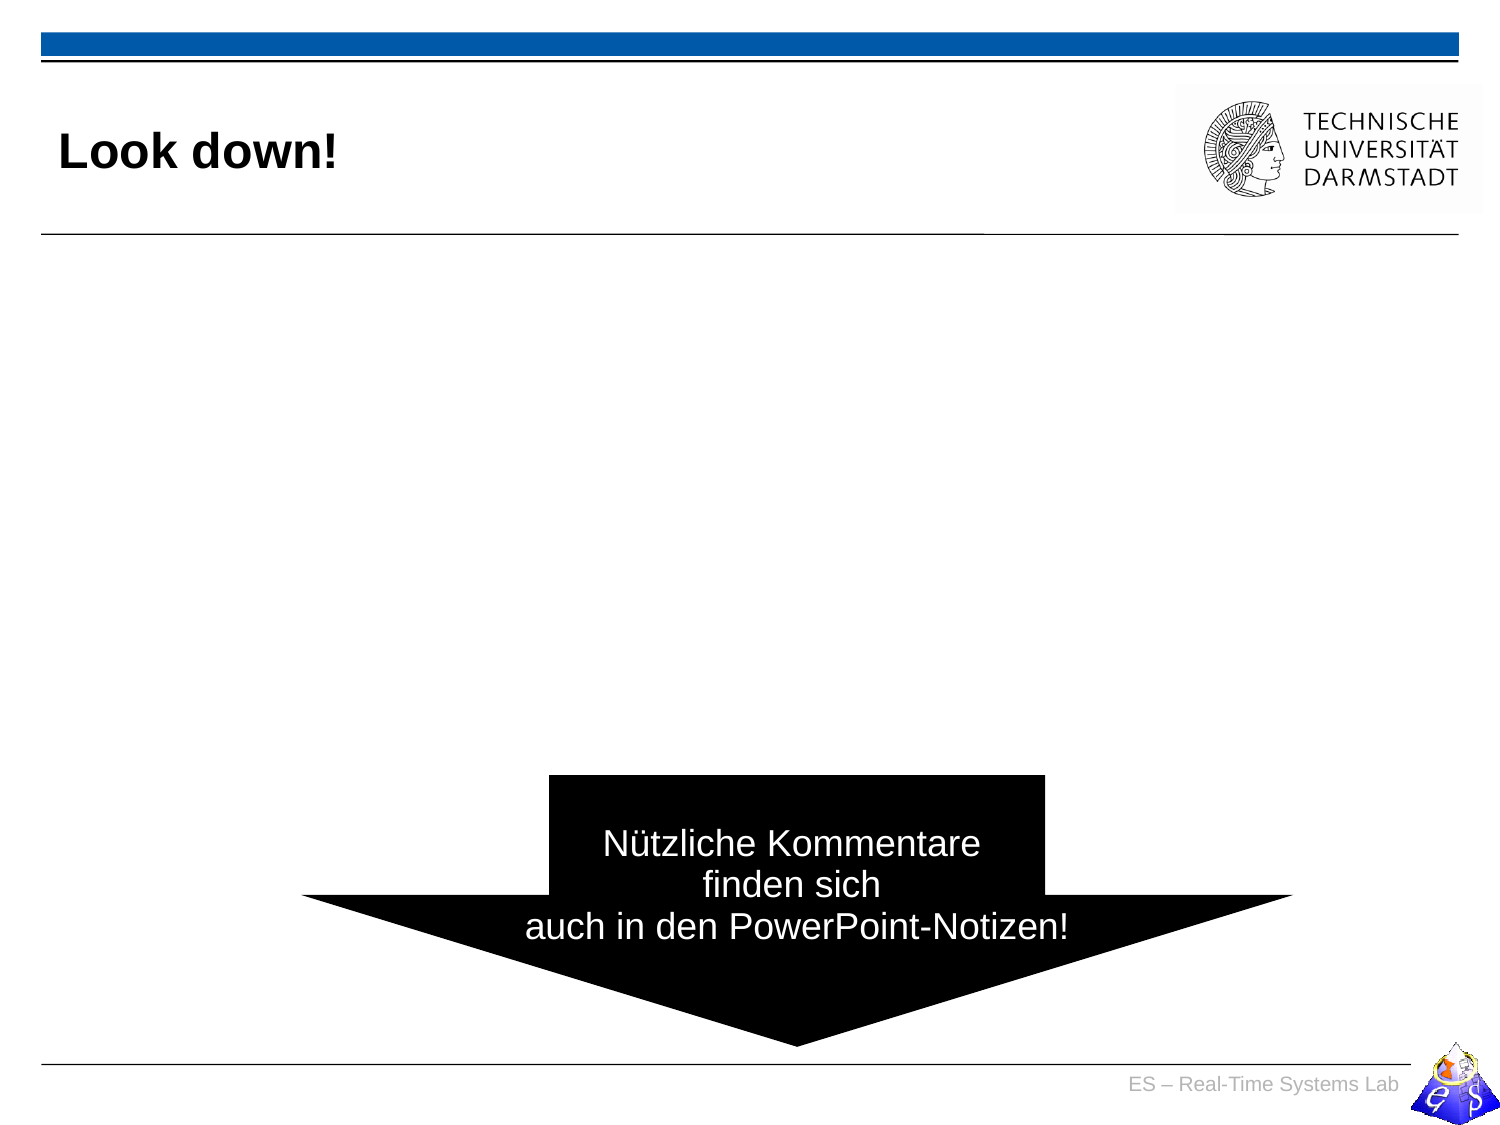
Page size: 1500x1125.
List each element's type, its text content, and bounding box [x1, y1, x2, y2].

text_box Nützliche Kommentare finden sich auch in den PowerPoint-Notizen! [301, 775, 1294, 1047]
picture [1187, 84, 1483, 214]
title Look down! [58, 80, 1187, 218]
picture [1411, 1041, 1500, 1125]
